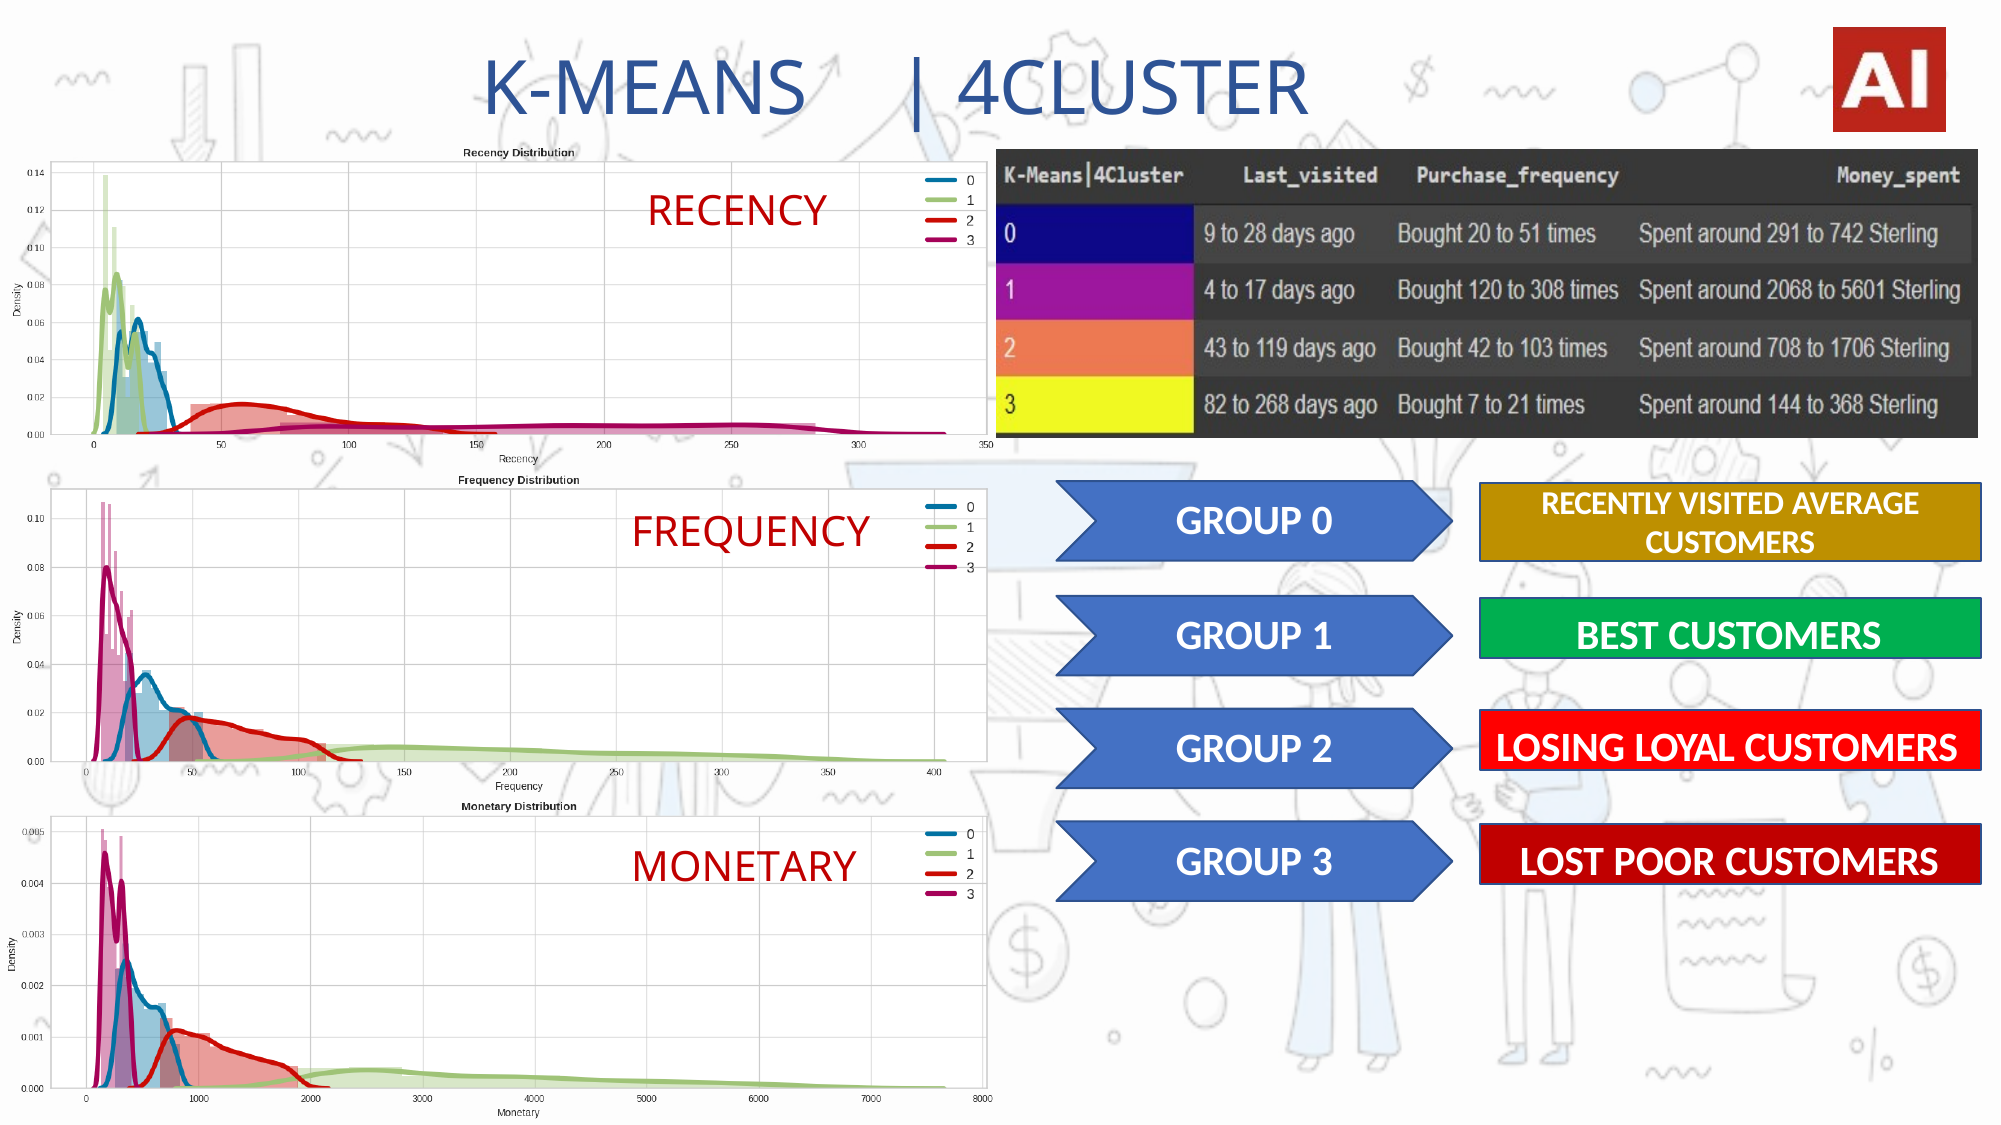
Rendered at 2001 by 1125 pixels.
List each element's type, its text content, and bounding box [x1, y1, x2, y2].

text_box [1055, 707, 1454, 790]
text_box BEST CUSTOMERS [1479, 598, 1982, 659]
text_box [1055, 820, 1454, 903]
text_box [1055, 479, 1454, 563]
title K-MEANS | 4CLUSTER [479, 37, 1383, 148]
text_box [1055, 594, 1454, 677]
picture [0, 0, 2000, 1125]
text_box RECENTLY VISITED AVERAGE CUSTOMERS [1479, 482, 1982, 561]
text_box LOSING LOYAL CUSTOMERS [1479, 710, 1982, 771]
text_box LOST POOR CUSTOMERS [1479, 823, 1982, 884]
